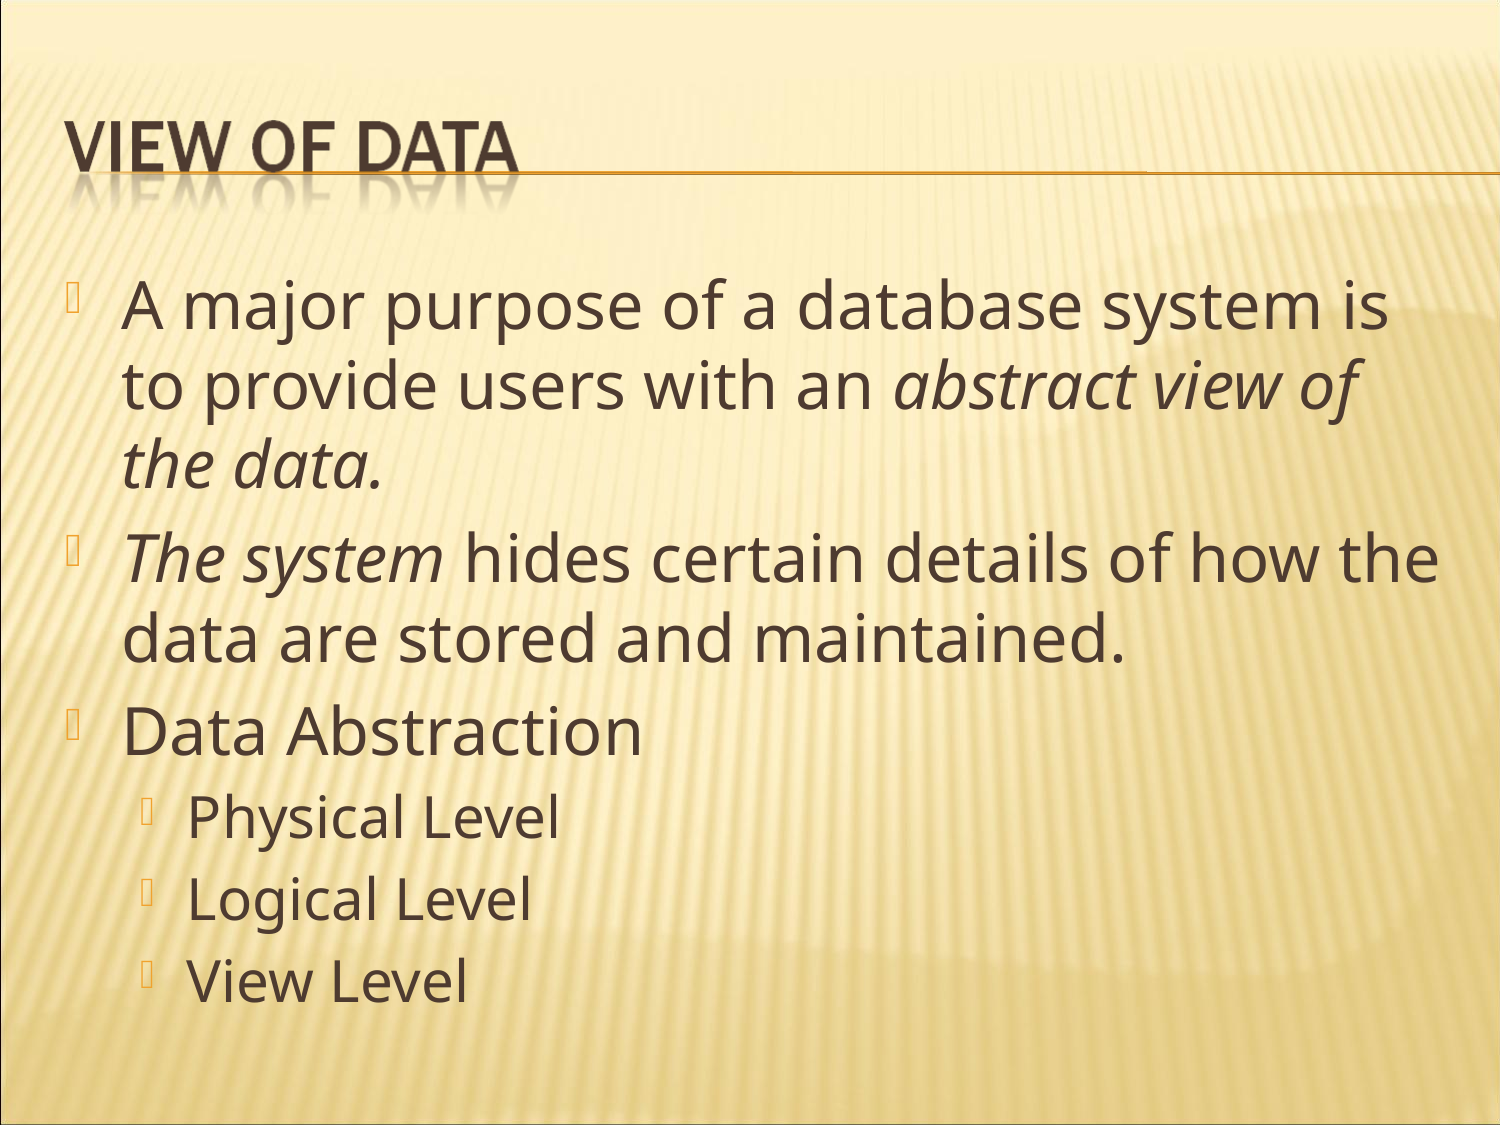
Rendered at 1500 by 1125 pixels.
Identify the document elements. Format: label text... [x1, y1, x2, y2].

list A major purpose of a database system is to provide users with an abstract view of the data. The system hides certain details of how the data are stored and maintained. Data Abstraction Physical Level Logical Level View Level [50, 263, 1475, 998]
picture [0, 0, 1500, 1125]
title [16, 73, 1476, 263]
